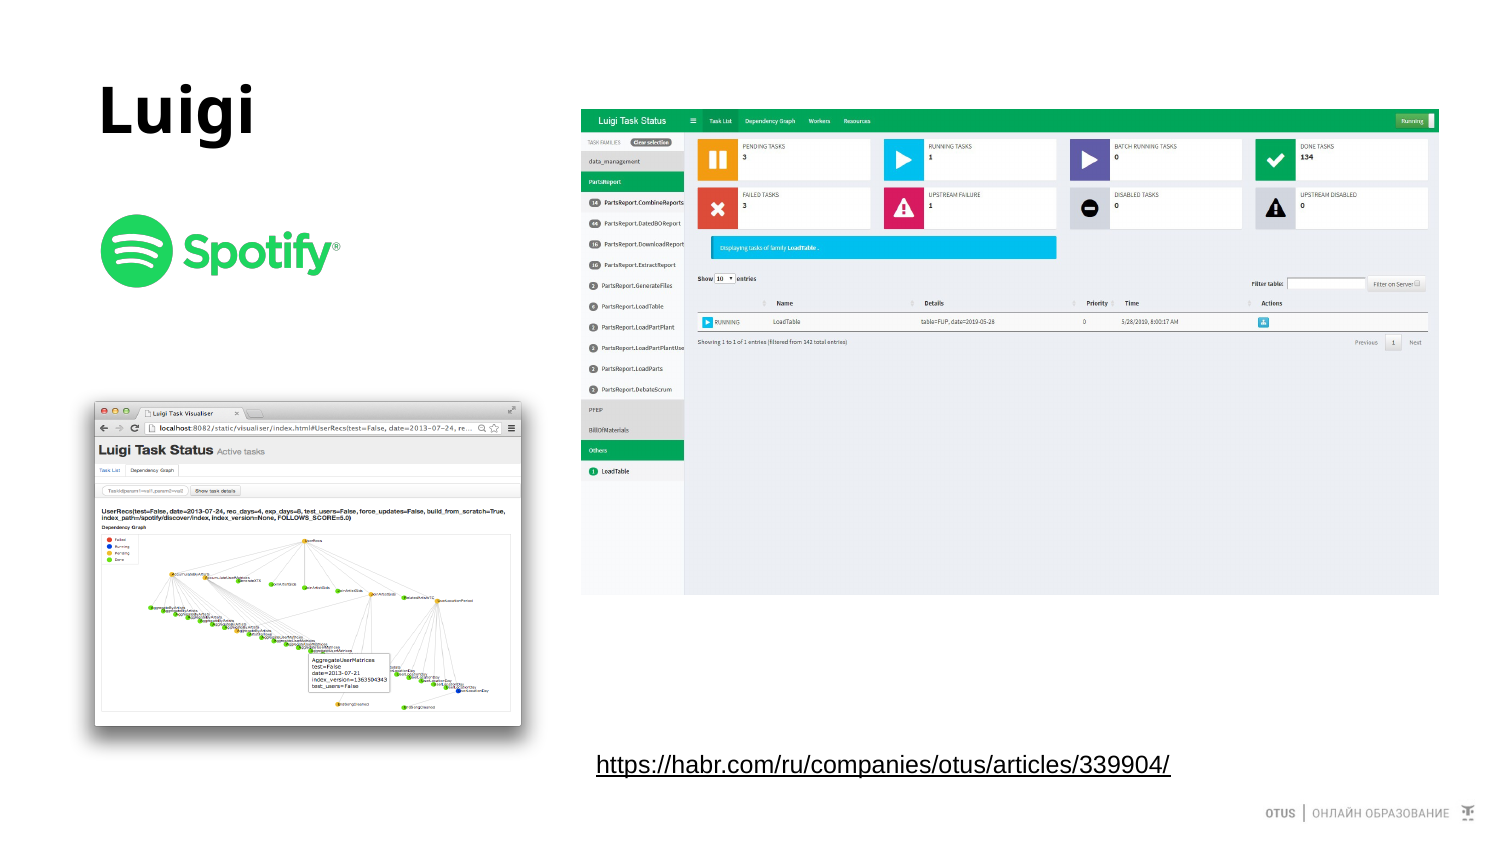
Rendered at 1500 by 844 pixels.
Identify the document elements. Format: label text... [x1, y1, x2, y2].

picture [1263, 799, 1476, 824]
text_box https://habr.com/ru/companies/otus/articles/339904/ [581, 741, 1204, 787]
title Luigi [82, 54, 1480, 215]
picture [580, 109, 1439, 595]
picture [63, 384, 552, 765]
picture [99, 214, 342, 288]
